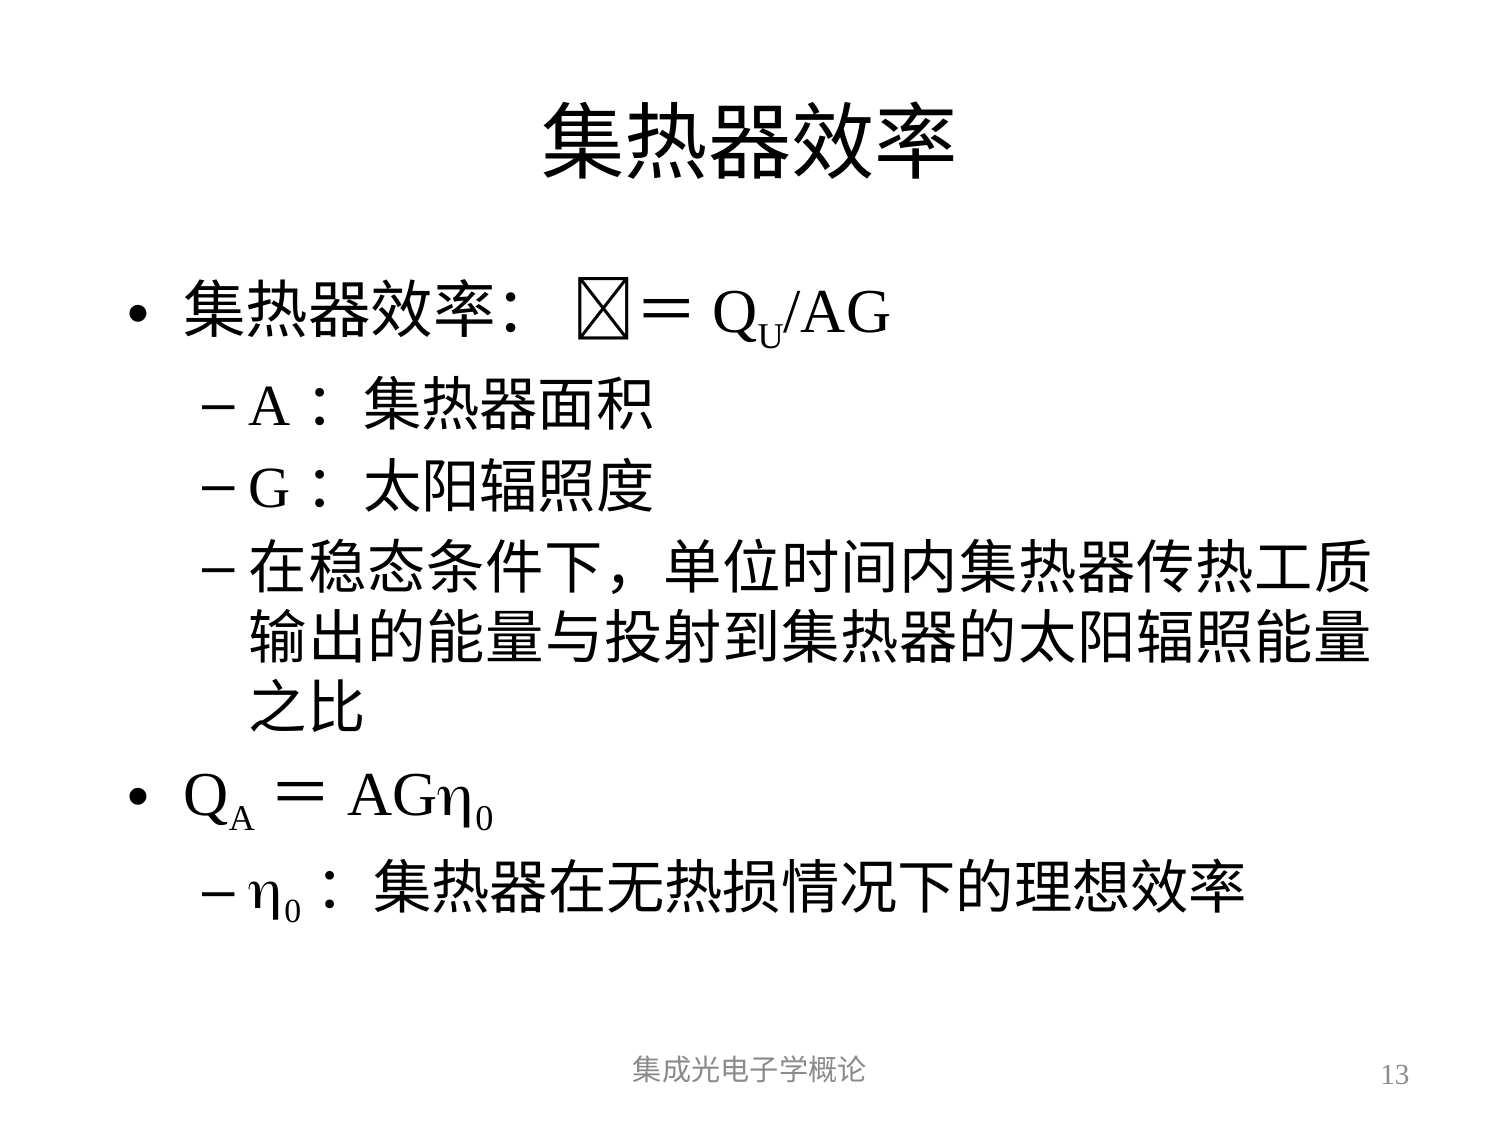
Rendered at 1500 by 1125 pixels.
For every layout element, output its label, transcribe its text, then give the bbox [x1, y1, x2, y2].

title 集热器效率 [75, 45, 1425, 233]
footer 集成光电子学概论 [512, 1042, 988, 1103]
list 集热器效率： ＝QU/AG A：集热器面积 G：太阳辐照度 在稳态条件下，单位时间内集热器传热工质输出的能量与投射到集热器的太阳辐照能量之比 QA＝AG0 0：集热器在无热损情况下的理想效率 [112, 262, 1388, 1005]
slide_number 13 [1074, 1042, 1425, 1103]
